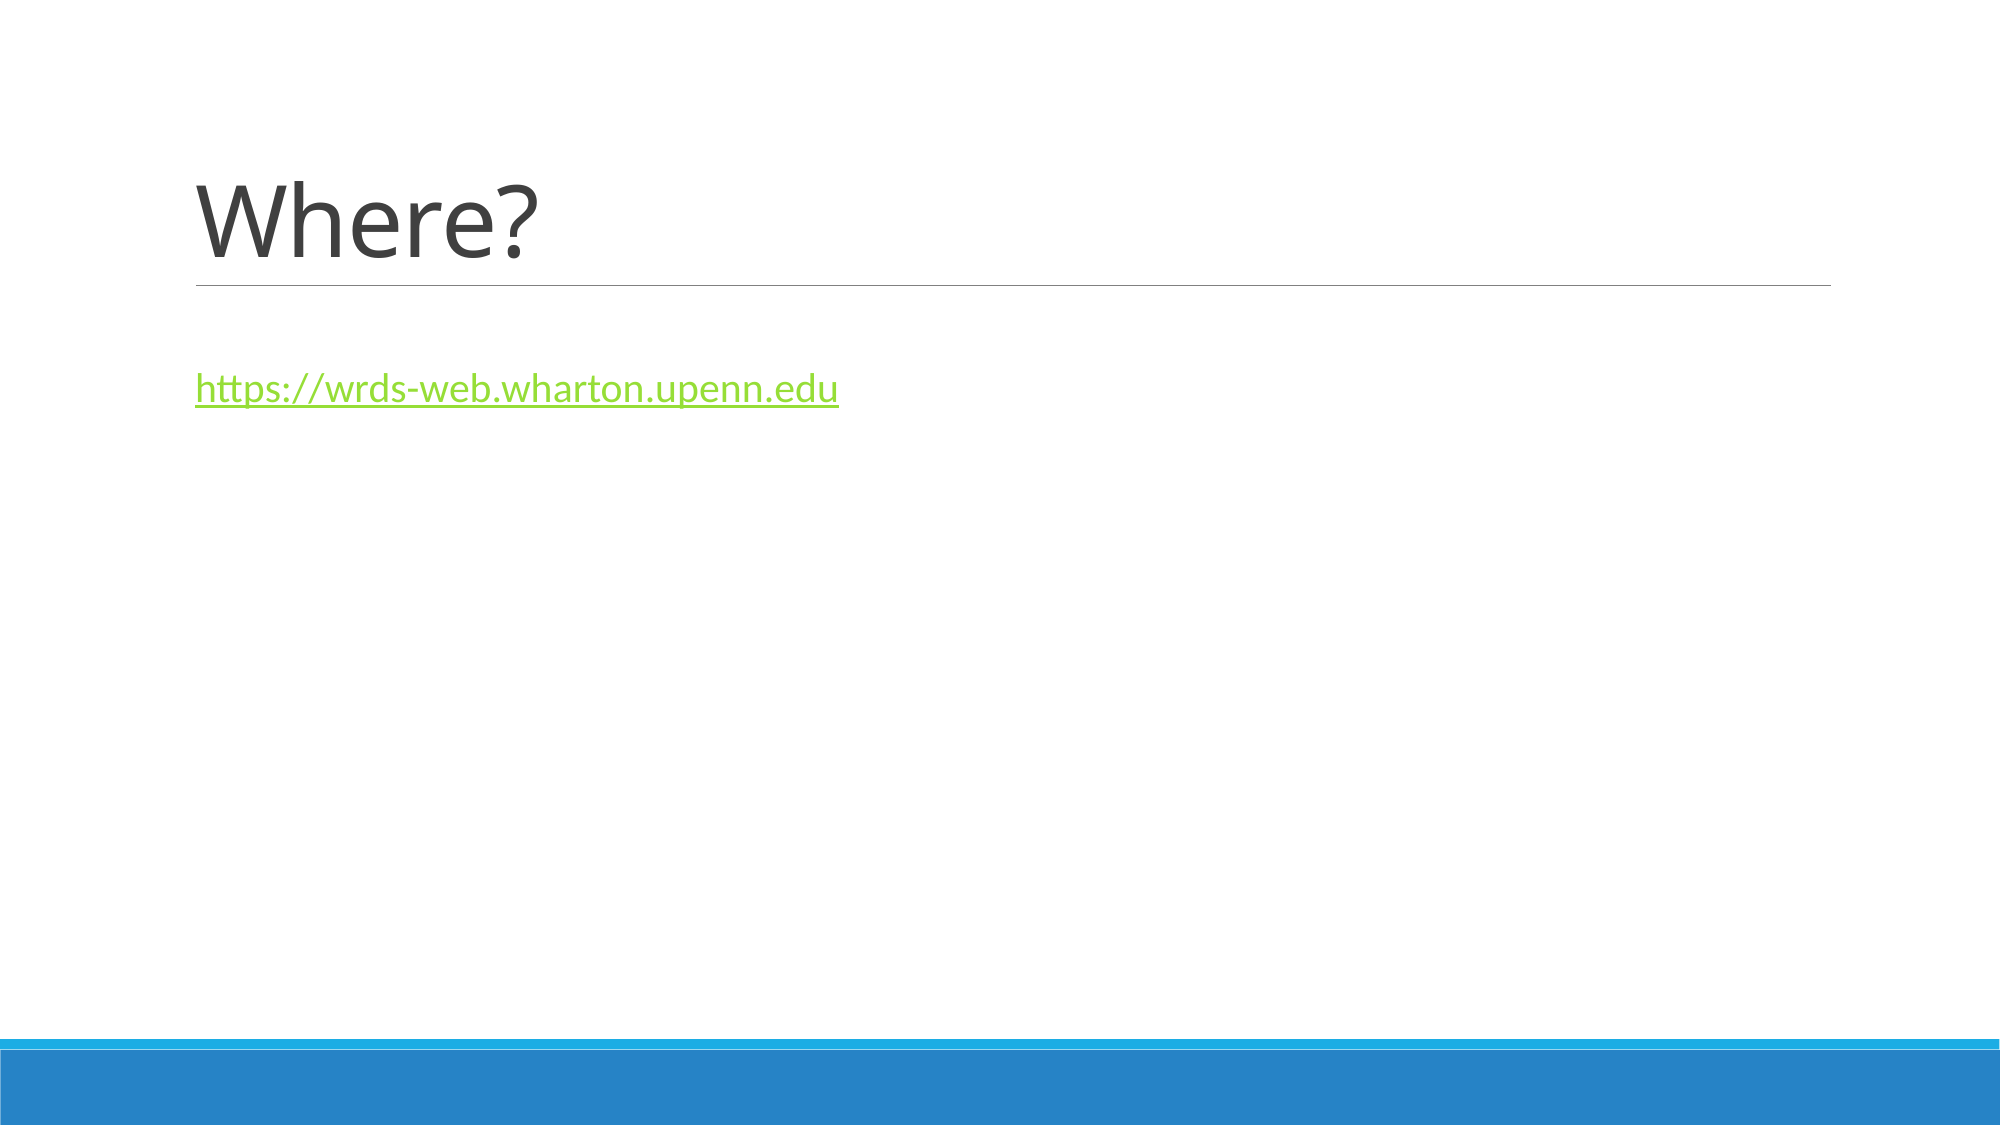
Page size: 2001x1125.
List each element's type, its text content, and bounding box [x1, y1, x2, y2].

title Where? [180, 47, 1830, 285]
list https://wrds-web.wharton.upenn.edu [180, 302, 1830, 963]
